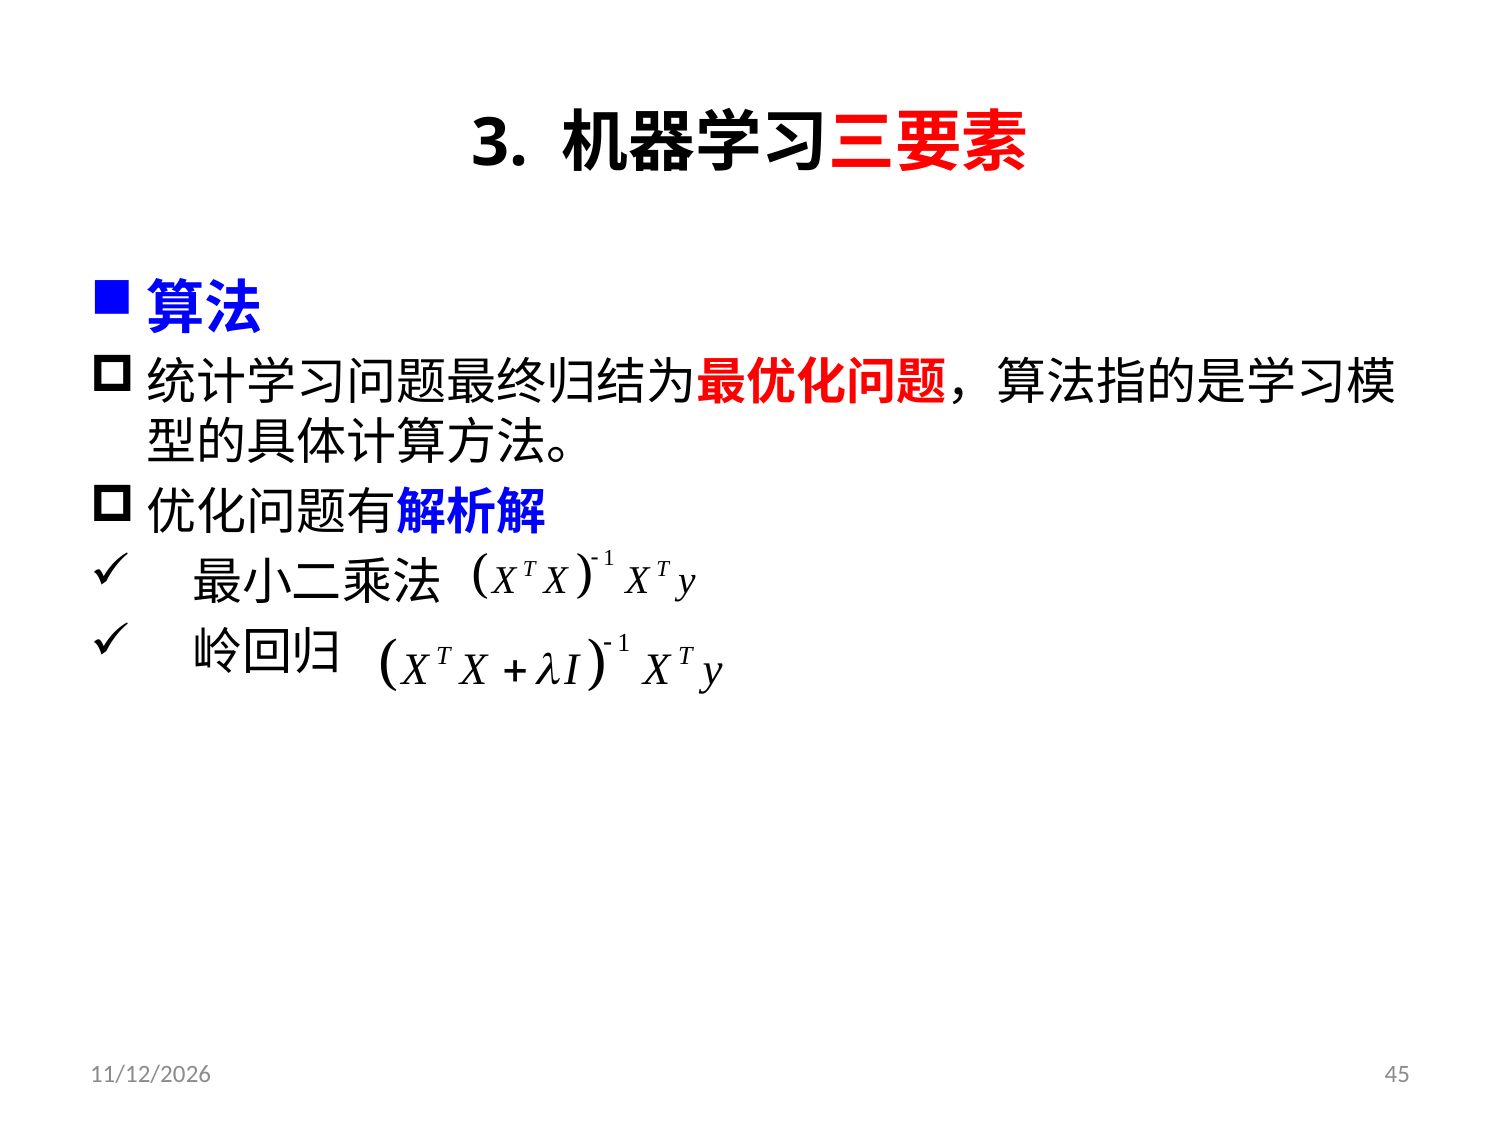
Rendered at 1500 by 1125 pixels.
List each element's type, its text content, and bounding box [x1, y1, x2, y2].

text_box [371, 621, 736, 717]
list 算法 统计学习问题最终归结为最优化问题，算法指的是学习模型的具体计算方法。 优化问题有解析解 最小二乘法 岭回归 [75, 262, 1425, 1005]
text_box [466, 538, 707, 619]
title 3. 机器学习三要素 [75, 45, 1425, 233]
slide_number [75, 1042, 425, 1103]
slide_number 45 [1074, 1042, 1425, 1103]
